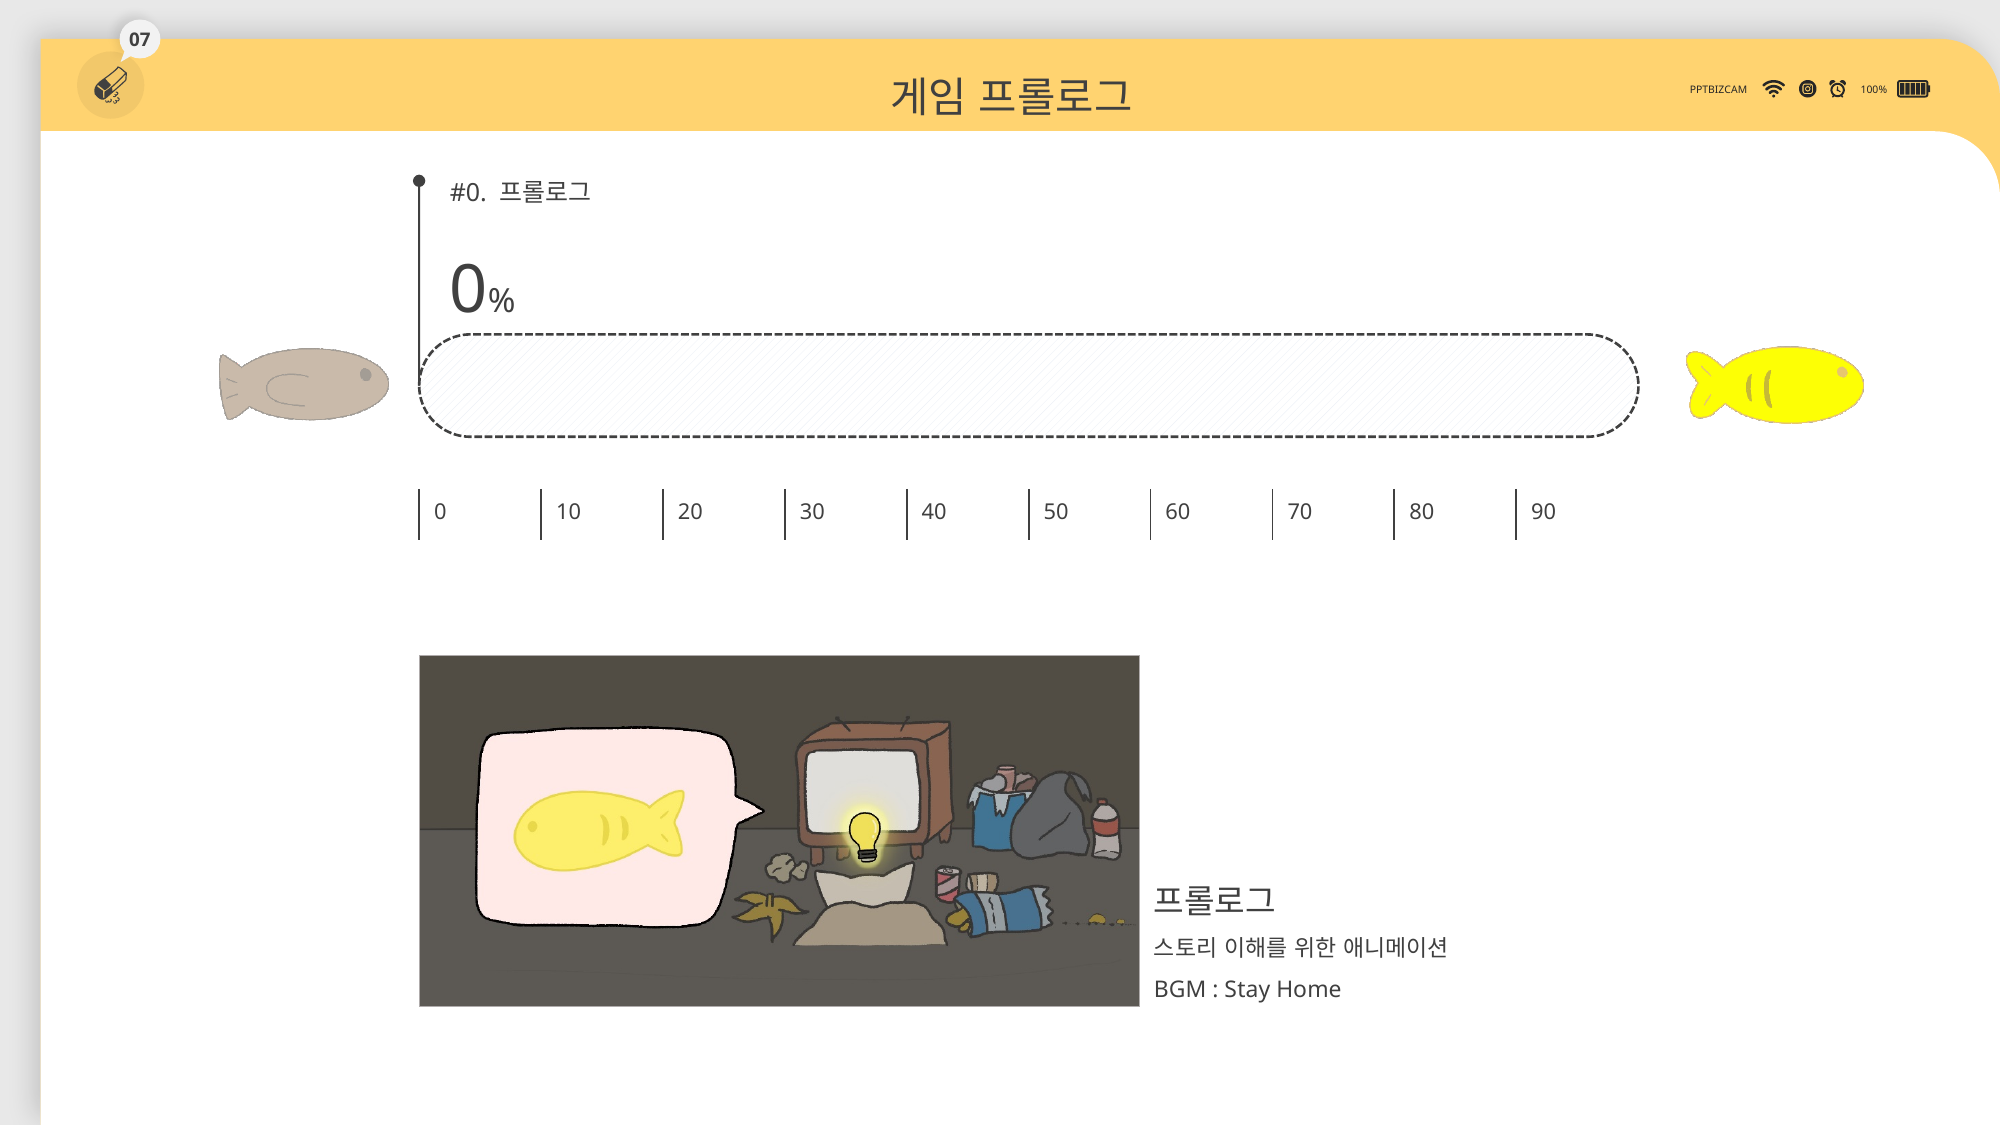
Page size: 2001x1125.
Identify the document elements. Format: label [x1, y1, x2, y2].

picture [1628, 265, 1931, 493]
picture [419, 655, 1140, 1007]
text_box [40, 19, 2000, 1125]
picture [142, 277, 428, 492]
